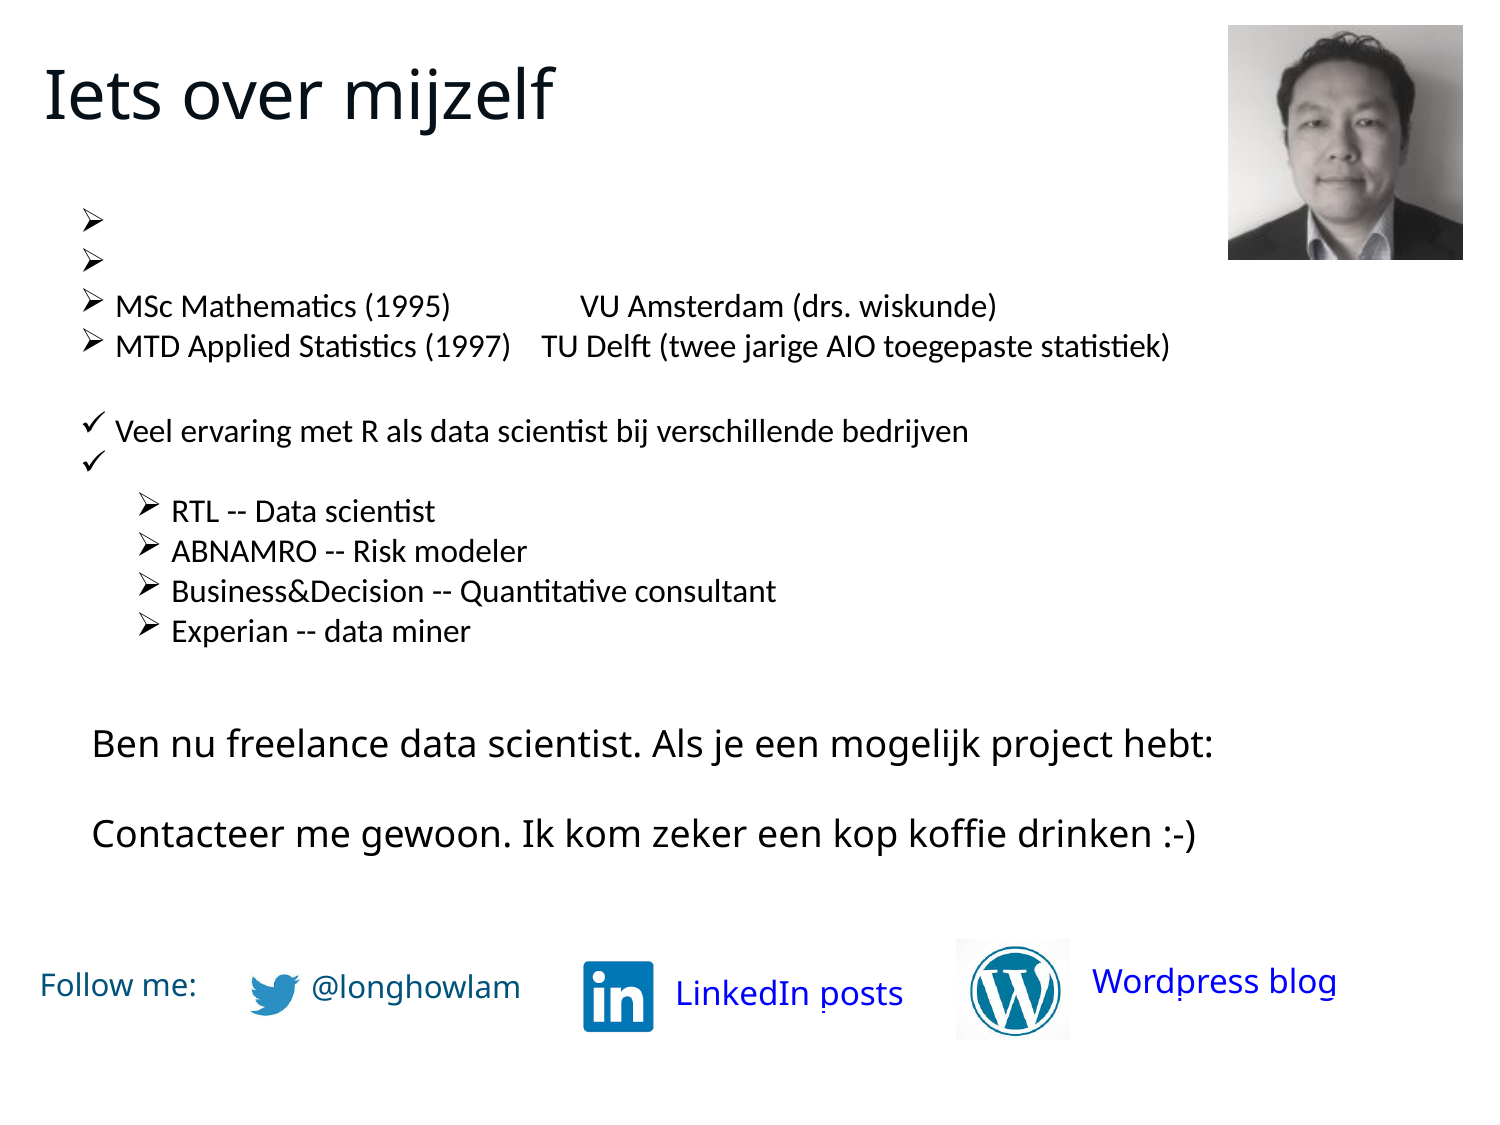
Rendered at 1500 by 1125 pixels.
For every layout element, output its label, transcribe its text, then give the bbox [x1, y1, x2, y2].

picture [244, 967, 303, 1022]
text_box Ben nu freelance data scientist. Als je een mogelijk project hebt: Contacteer me gewoon. Ik kom zeker een kop koffie drinken :-) [76, 712, 1388, 815]
text_box Wordpress blog [1076, 952, 1382, 1008]
text_box Iets over mijzelf [29, 44, 1222, 140]
text_box @longhowlam [296, 964, 573, 1017]
text_box Follow me: [24, 962, 255, 1015]
picture [580, 957, 656, 1035]
text_box LinkedIn posts [662, 965, 951, 1020]
picture [1228, 25, 1463, 260]
picture [956, 939, 1071, 1040]
text_box MSc Mathematics (1995) VU Amsterdam (drs. wiskunde) MTD Applied Statistics (1997) TU Delft (twee jarige AIO toegepaste statistiek) Veel ervaring met R als data scientist bij verschillende bedrijven RTL -- Data scientist ABNAMRO -- Risk modeler Business&Decision -- Quantitative consultant Experian -- data miner [64, 197, 1482, 840]
